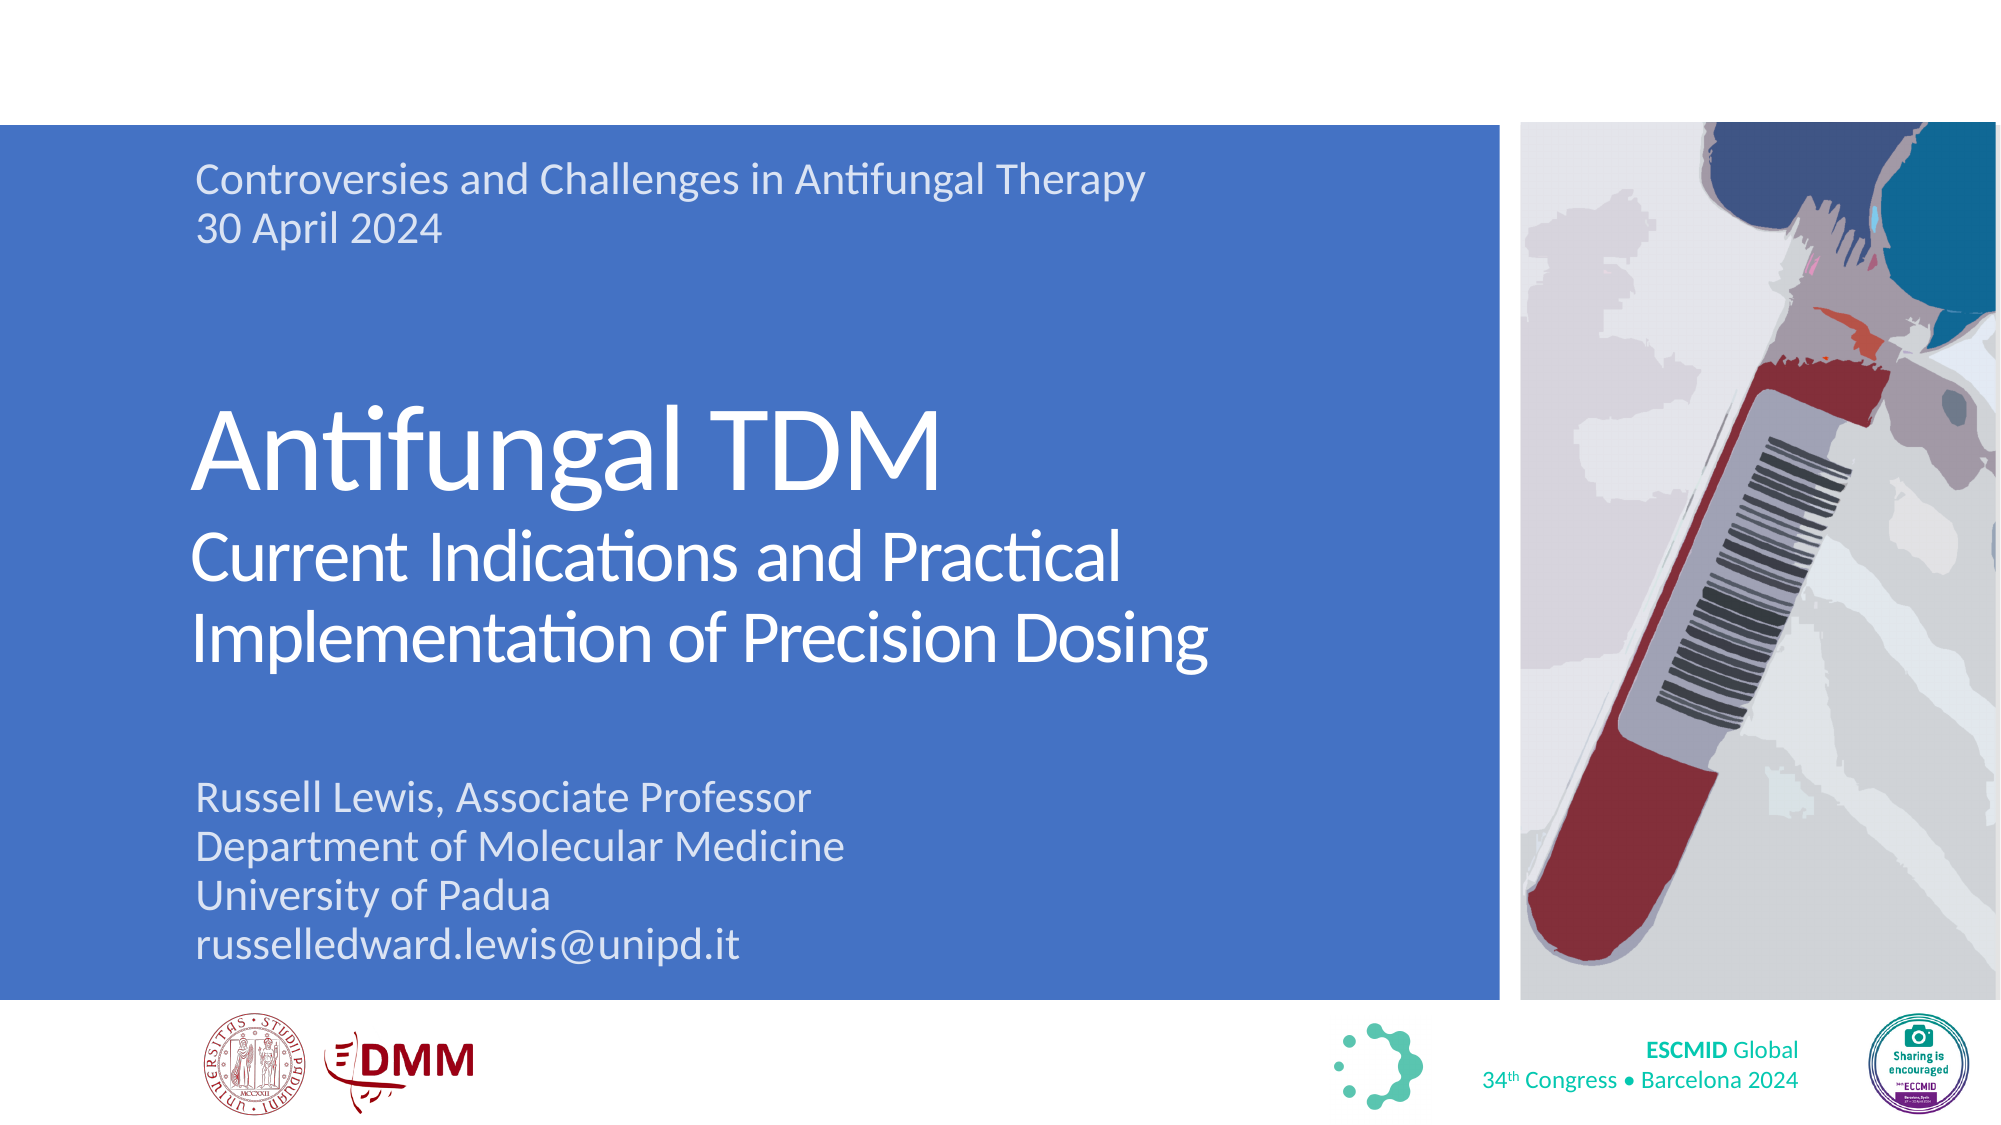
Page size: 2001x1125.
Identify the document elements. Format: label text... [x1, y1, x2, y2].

picture [202, 1012, 306, 1116]
text_box Controversies and Challenges in Antifungal Therapy 30 April 2024 [180, 147, 1381, 359]
picture [1866, 1012, 1970, 1115]
picture [1520, 122, 1996, 1000]
text_box ESCMID Global 34th Congress • Barcelona 2024 [1466, 1026, 1814, 1101]
picture [1329, 1015, 1432, 1125]
picture [319, 1025, 498, 1116]
title Antifungal TDM Current Indications and Practical Implementation of Precision Dosing [175, 213, 1376, 687]
subtitle Russell Lewis, Associate Professor Department of Molecular Medicine University of Padua russelledward.lewis@unipd.it [180, 766, 1381, 978]
